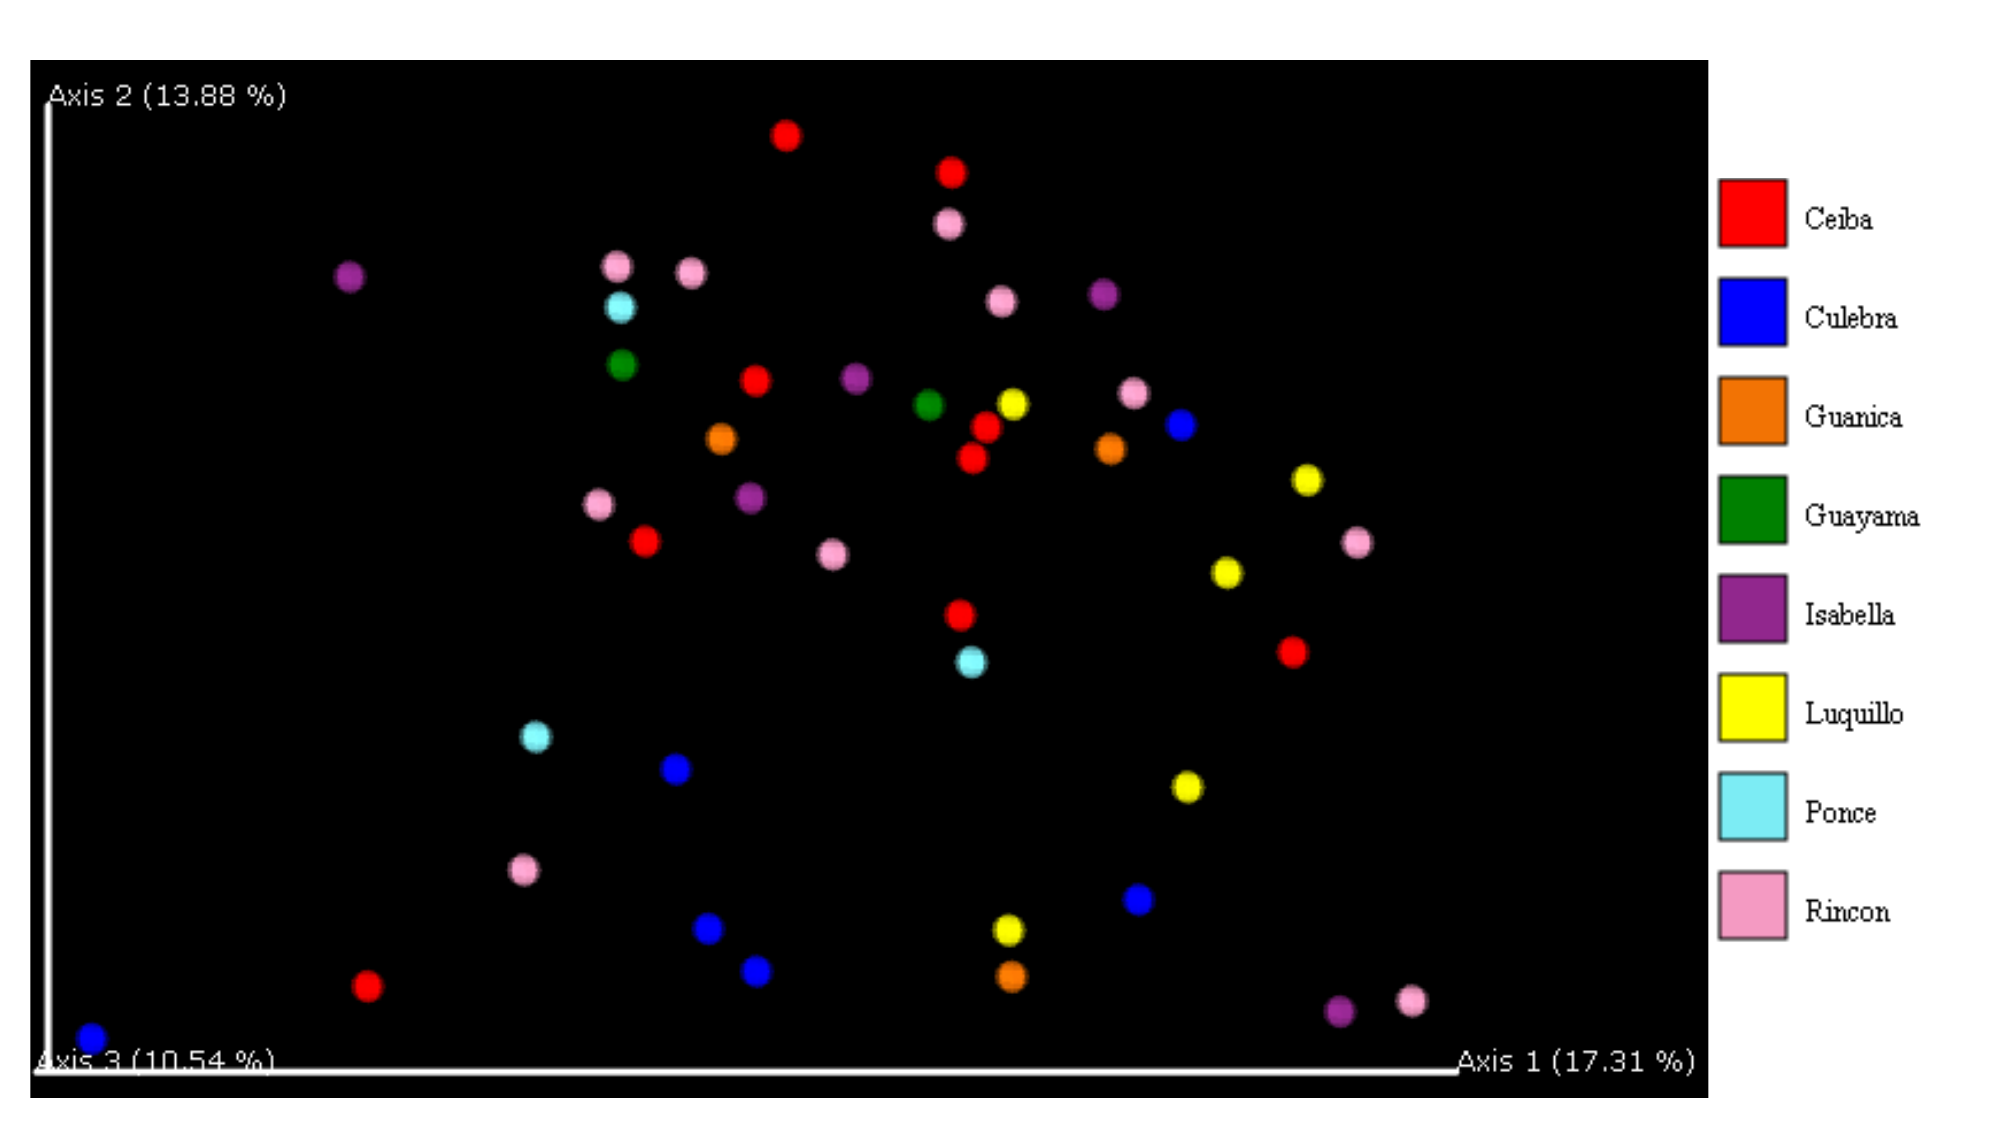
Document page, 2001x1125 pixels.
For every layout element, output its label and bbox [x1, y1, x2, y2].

picture [30, 60, 1954, 1098]
